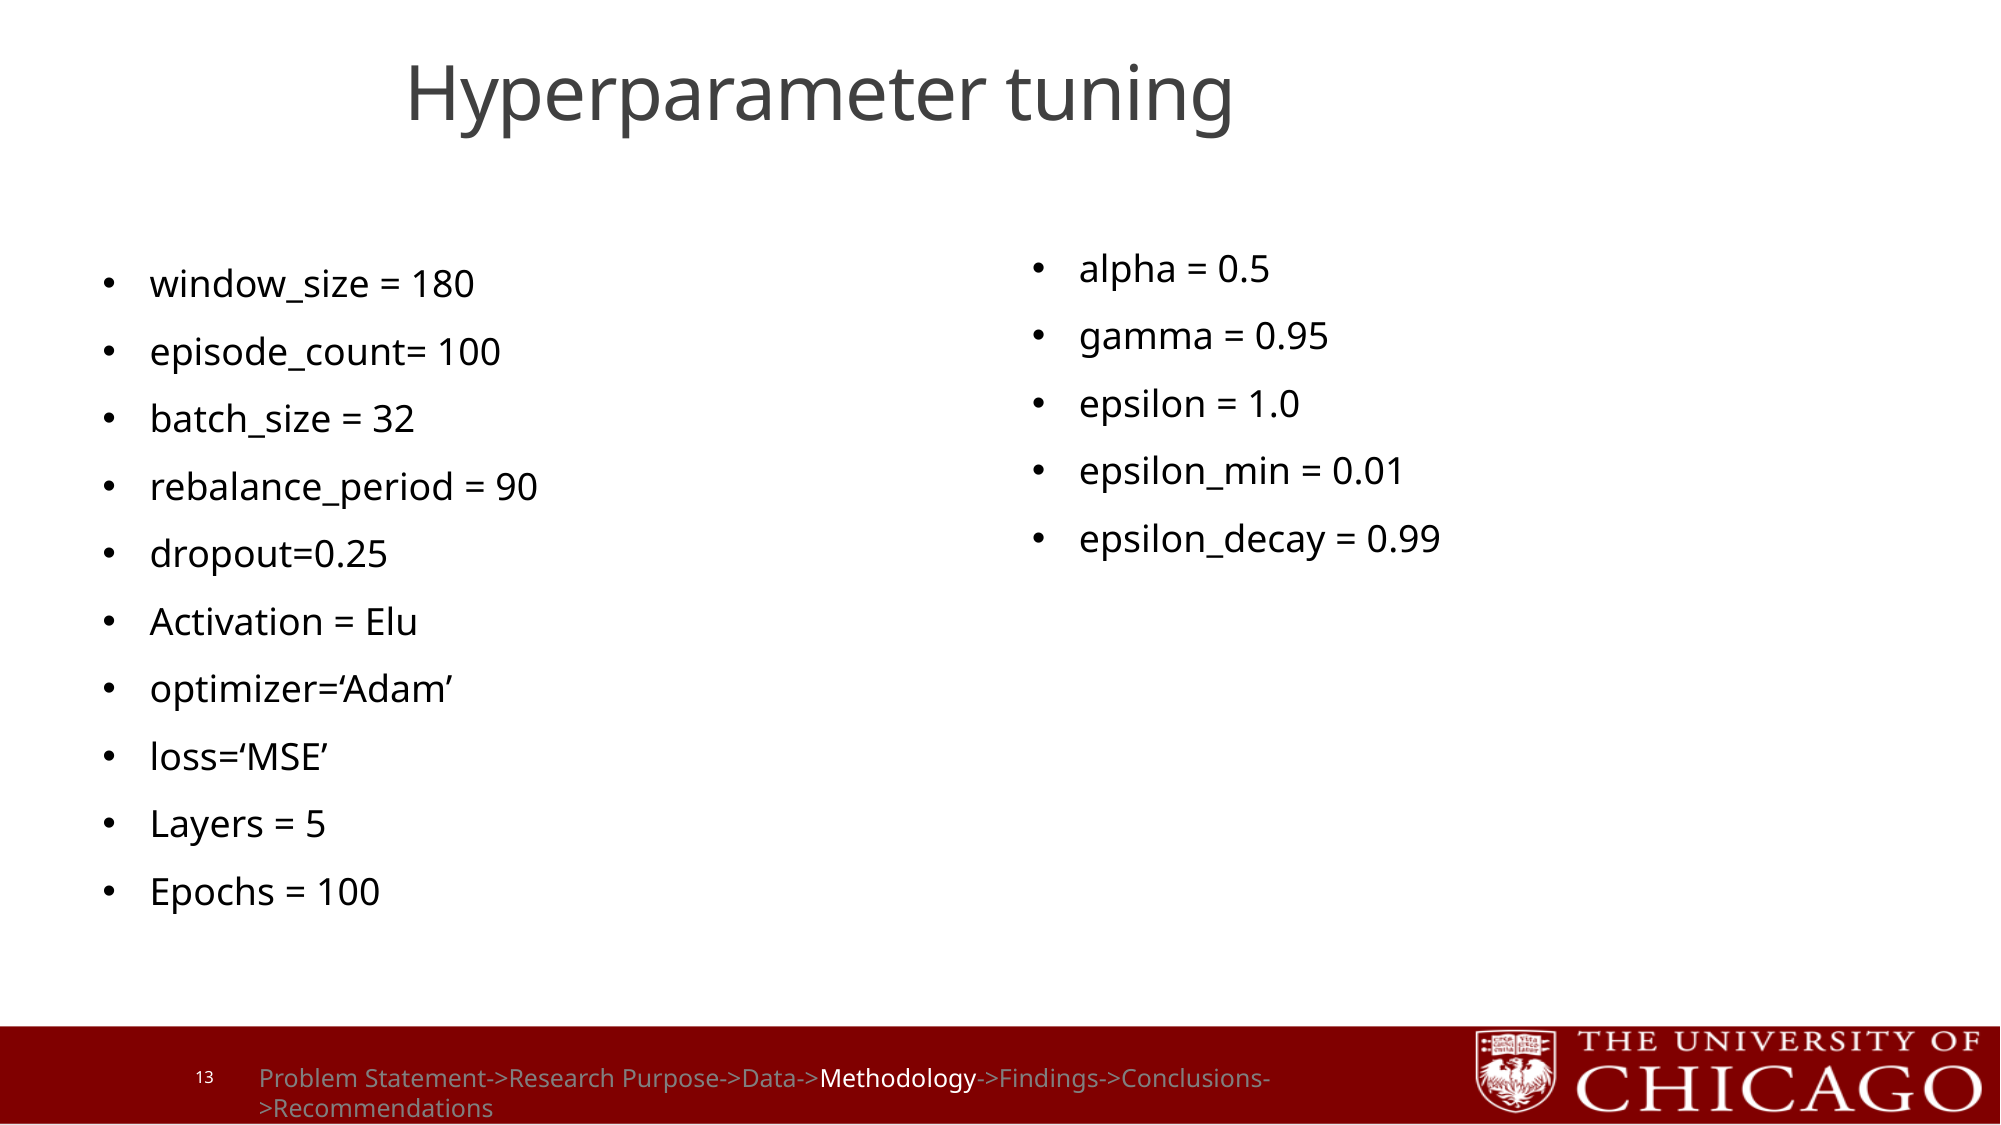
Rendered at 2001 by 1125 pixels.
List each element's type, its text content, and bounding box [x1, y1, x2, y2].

text_box Problem Statement->Research Purpose->Data->Methodology->Findings->Conclusions->Recommendations​ [243, 1055, 1424, 1125]
text_box window_size = 180 episode_count= 100 batch_size = 32 rebalance_period = 90 dropout=0.25 Activation = Elu optimizer=‘Adam’ loss=‘MSE’ Layers = 5 Epochs = 100 [87, 230, 952, 921]
slide_number 13 [180, 1048, 308, 1108]
title Hyperparameter tuning [180, 47, 1830, 145]
picture [0, 1023, 2000, 1125]
text_box alpha = 0.5 gamma = 0.95 epsilon = 1.0 epsilon_min = 0.01 epsilon_decay = 0.99 [1017, 214, 2000, 568]
